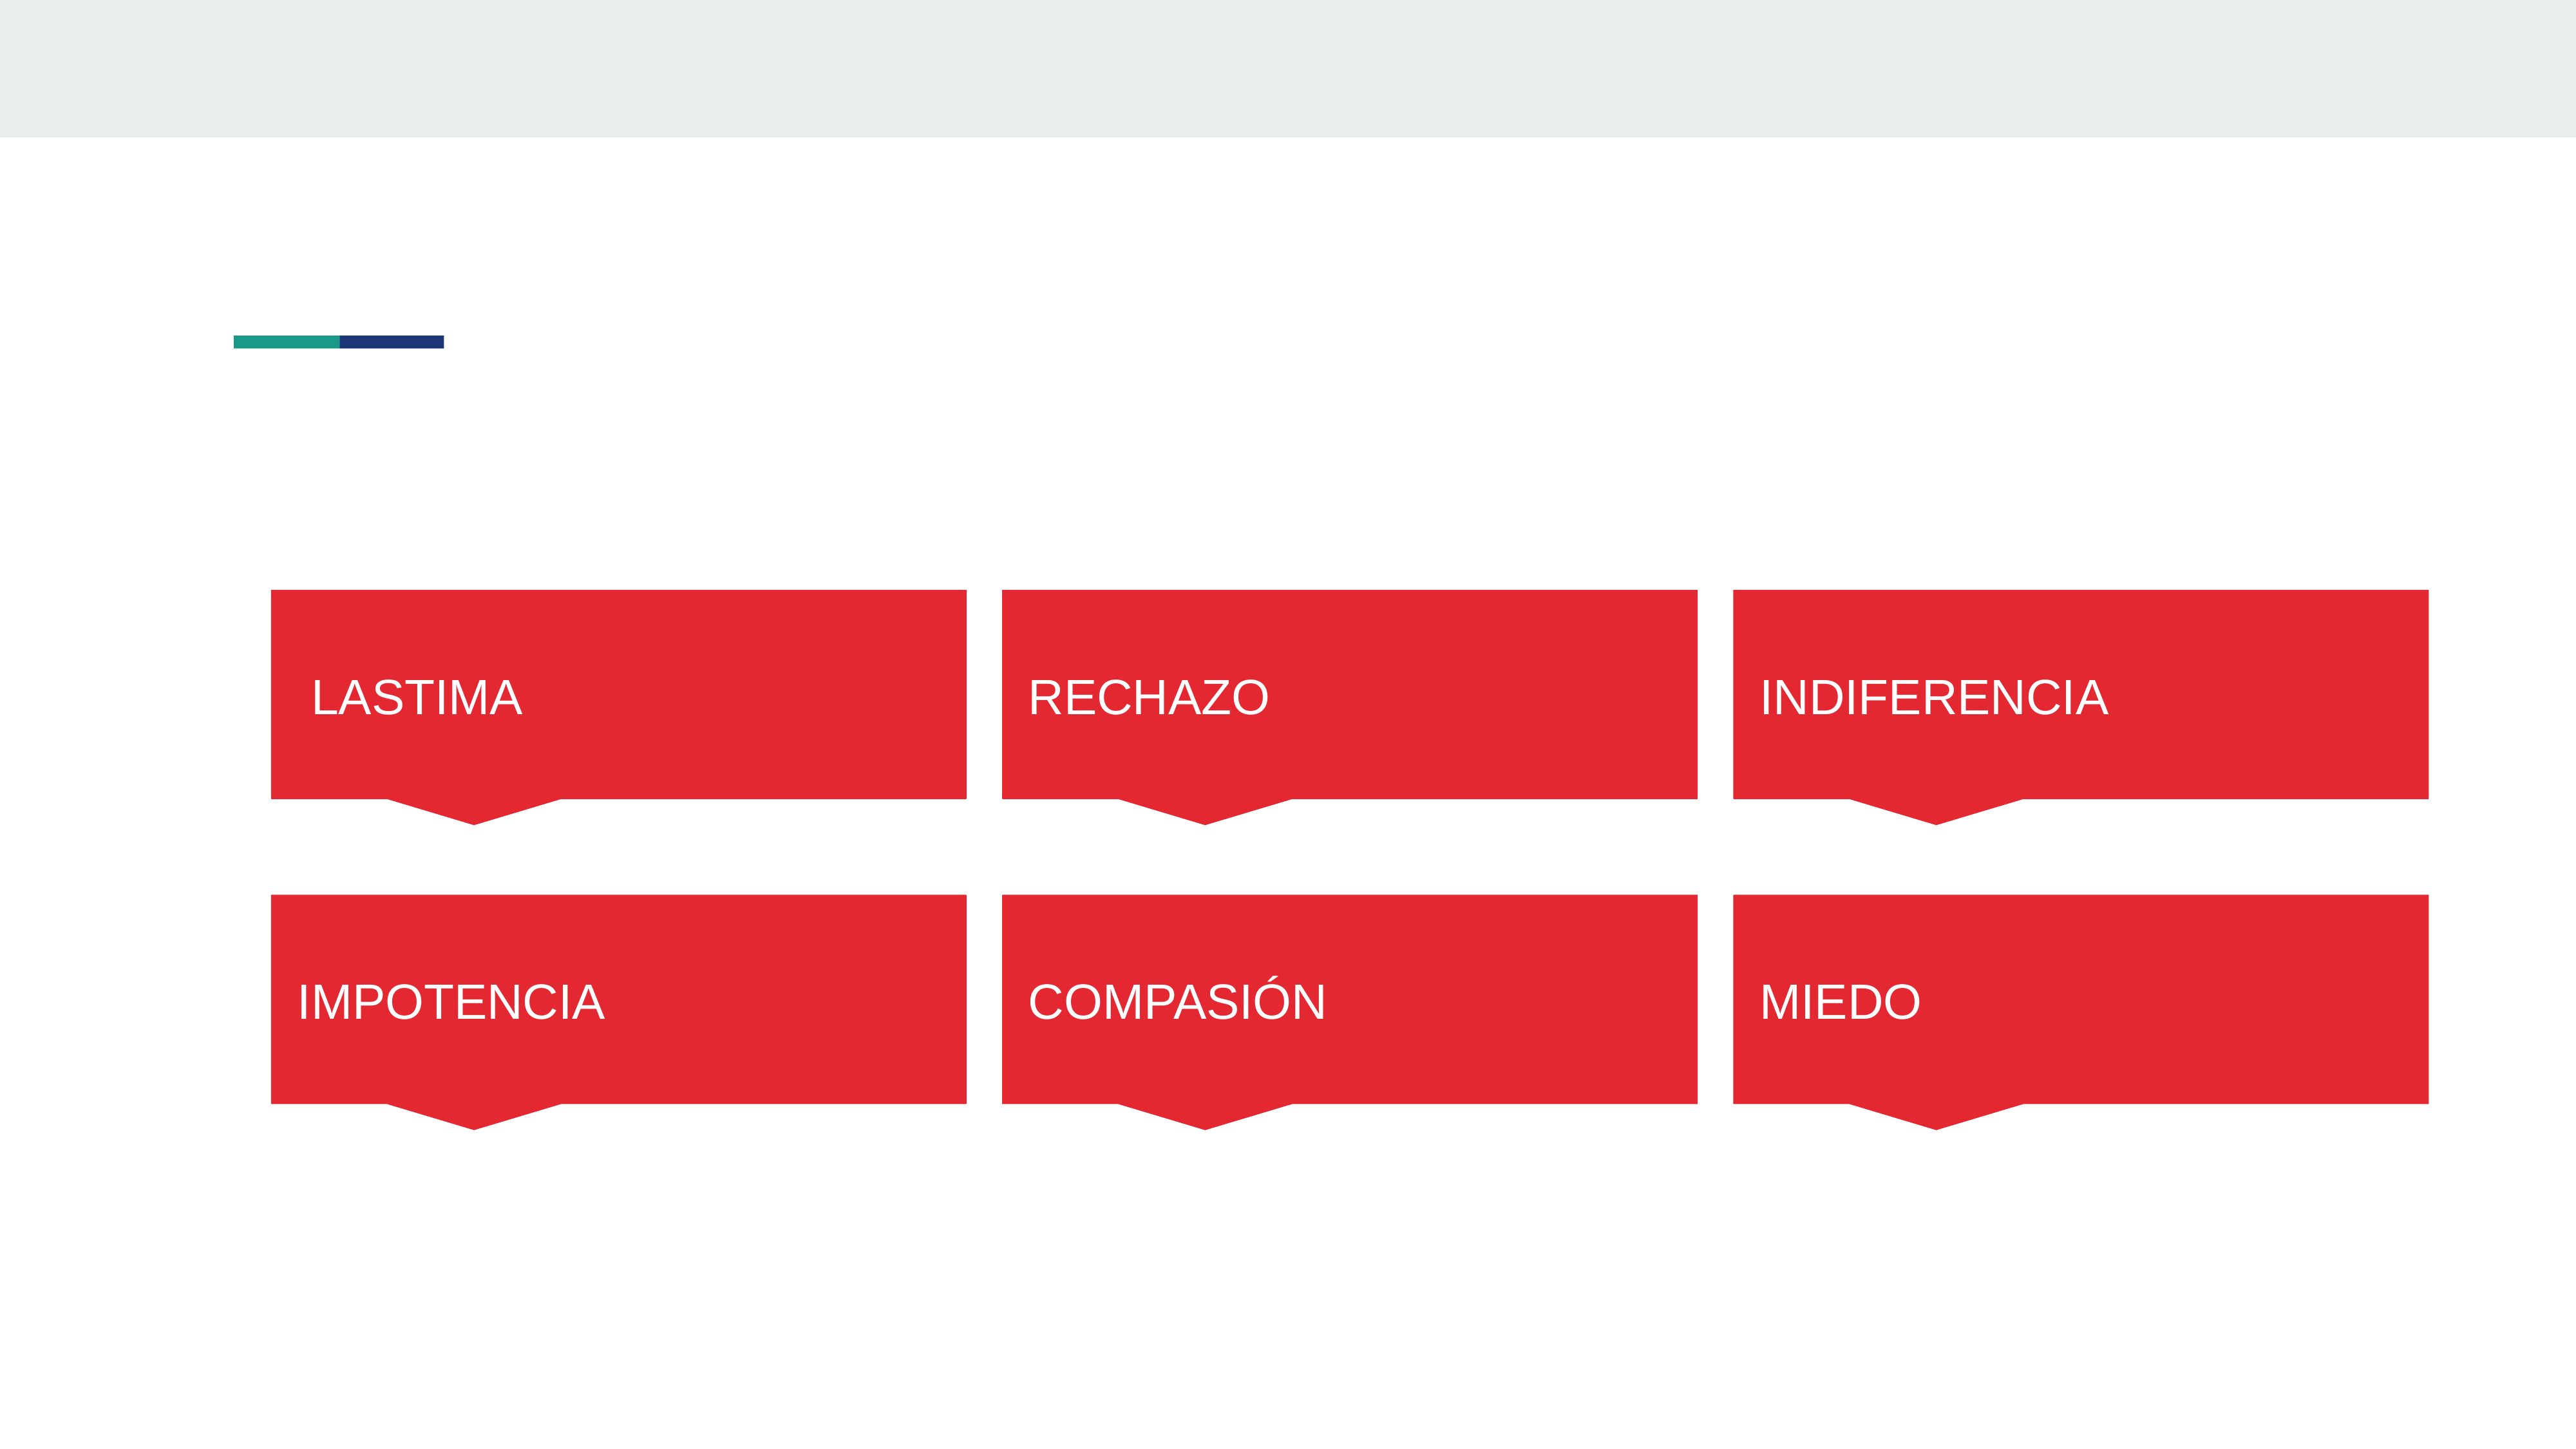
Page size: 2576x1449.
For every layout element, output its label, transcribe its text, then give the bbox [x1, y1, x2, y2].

text_box COMPASIÓN [1002, 895, 1698, 1130]
text_box INDIFERENCIA [1734, 590, 2429, 825]
text_box MIEDO [1734, 895, 2429, 1130]
text_box LASTIMA [271, 590, 967, 825]
text_box RECHAZO [1002, 590, 1698, 825]
text_box IMPOTENCIA [271, 895, 967, 1130]
